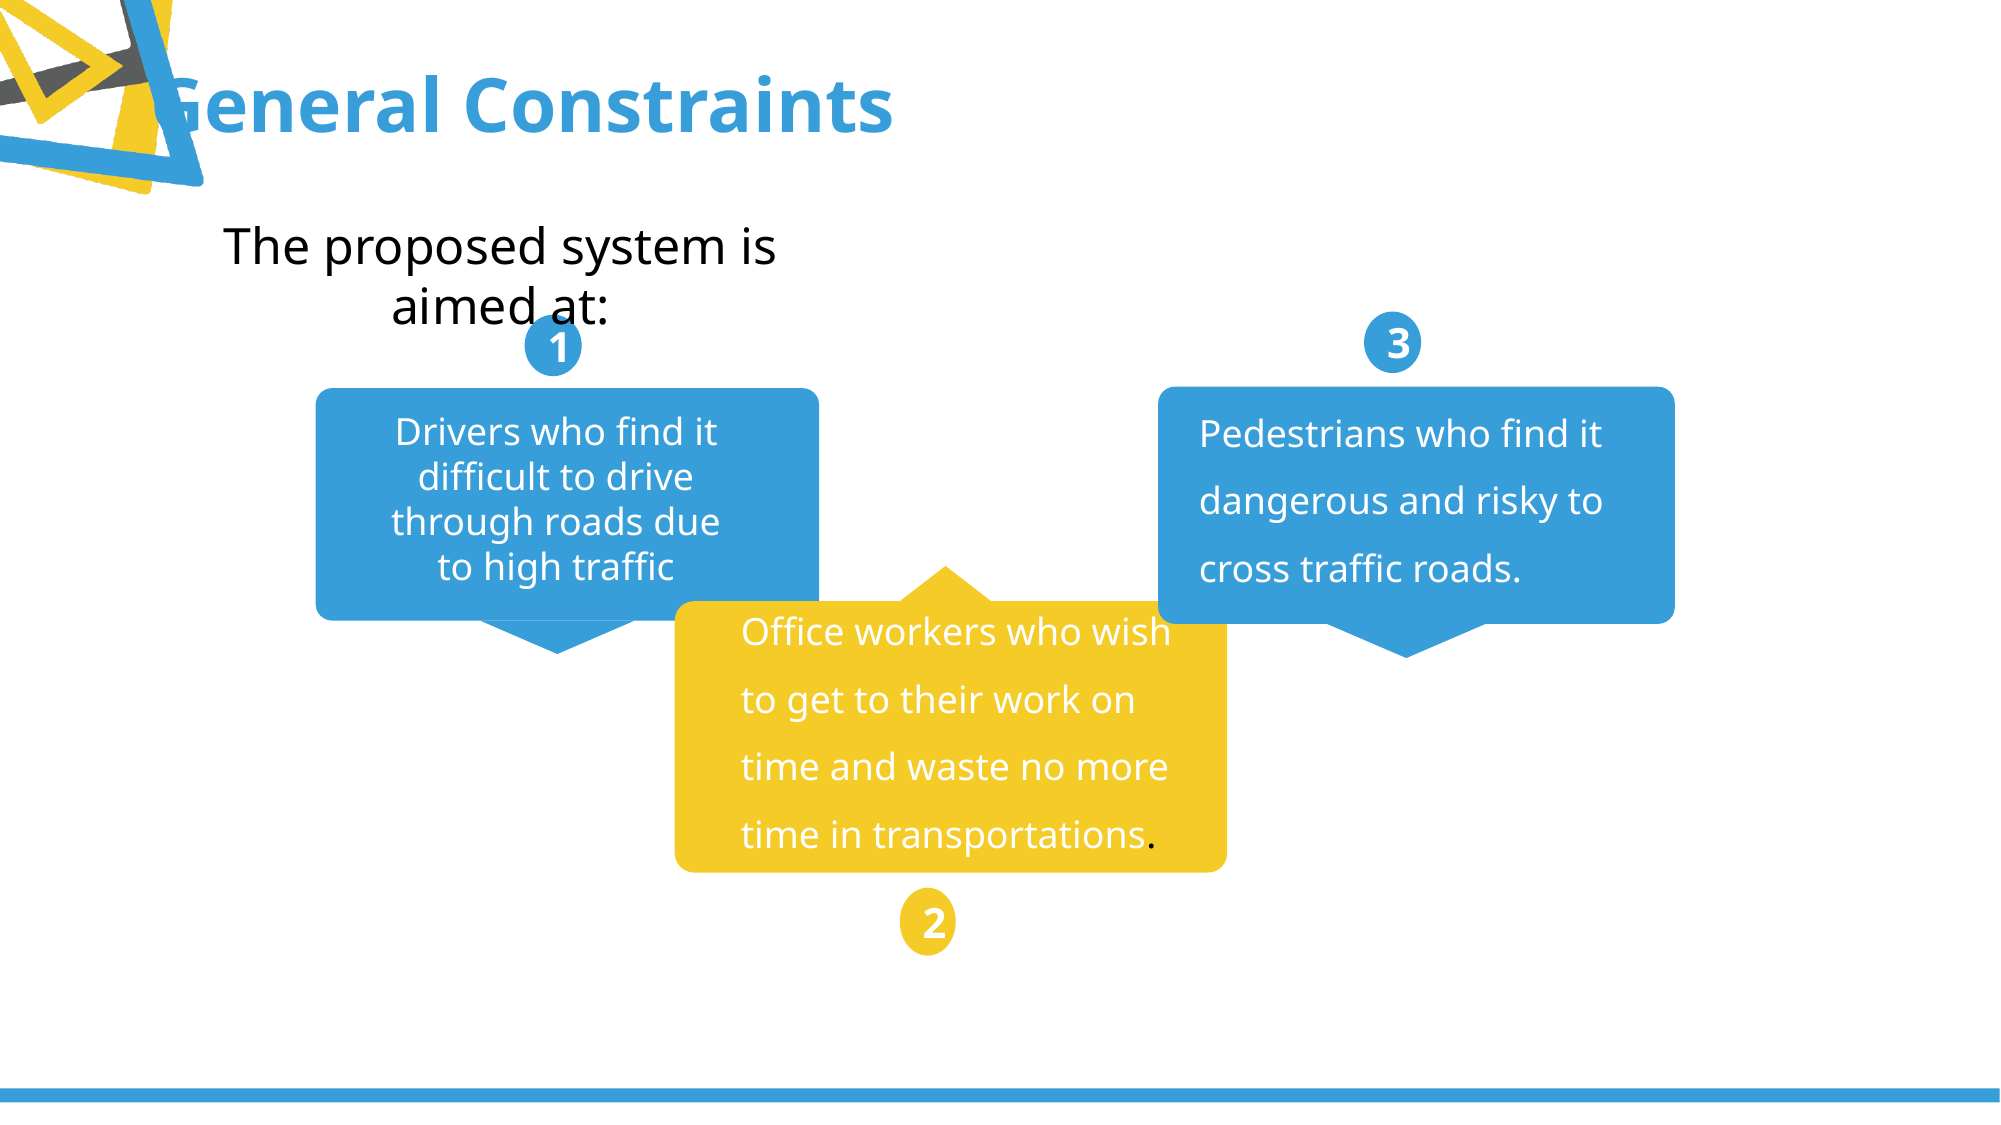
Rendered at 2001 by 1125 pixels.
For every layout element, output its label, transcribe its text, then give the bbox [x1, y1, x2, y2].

text_box 1 [524, 343, 582, 377]
text_box [0, 1087, 2000, 1103]
picture [0, 0, 399, 226]
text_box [1123, 386, 1677, 659]
text_box 3 [1364, 311, 1422, 374]
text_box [665, 565, 1228, 873]
text_box The proposed system is aimed at: [184, 207, 817, 343]
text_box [315, 388, 820, 655]
text_box General Constraints [399, 50, 911, 156]
text_box 2 [899, 887, 956, 956]
